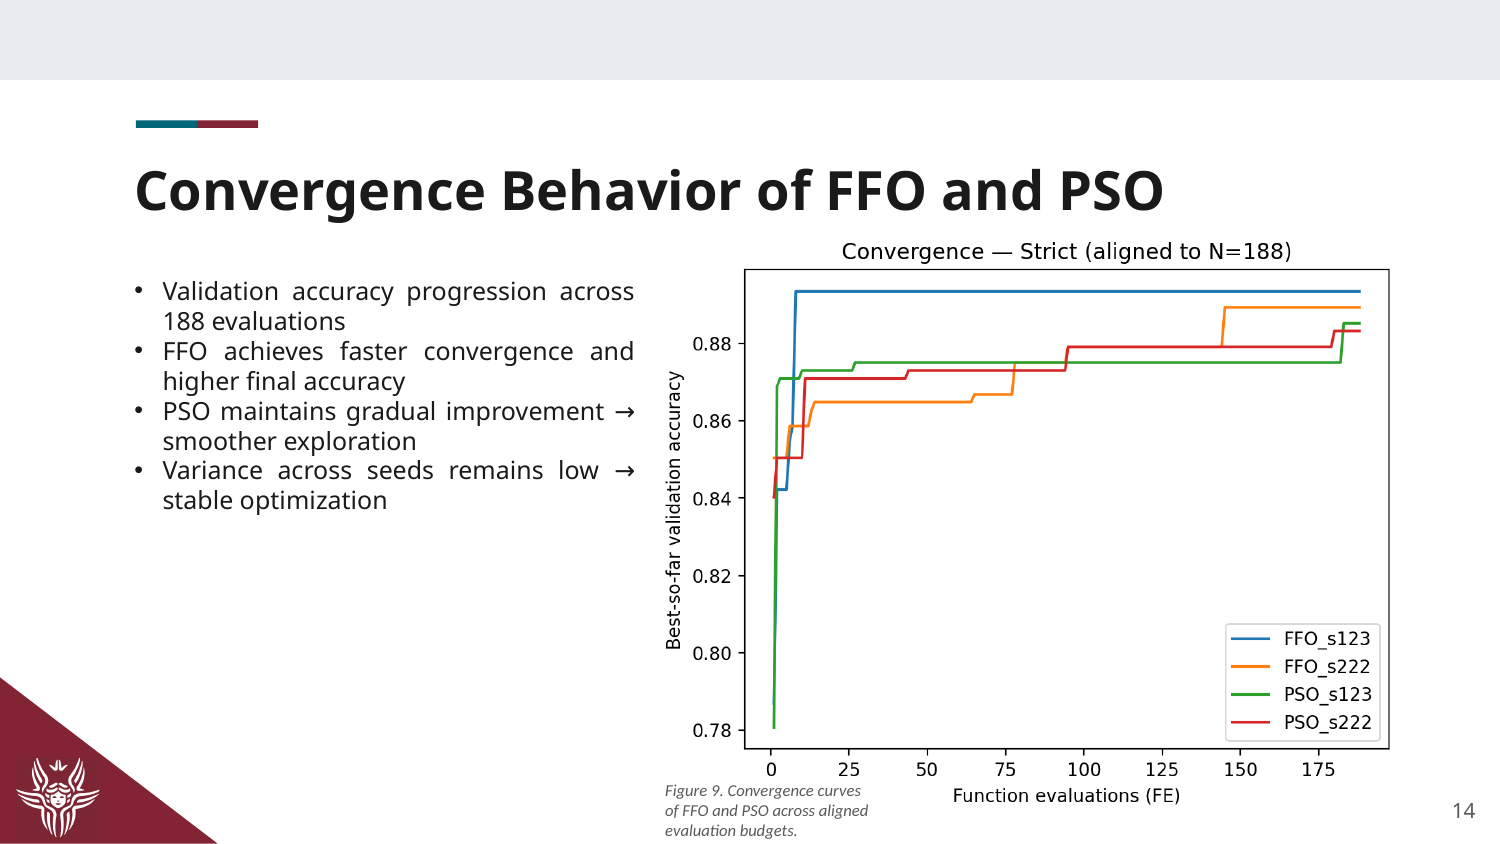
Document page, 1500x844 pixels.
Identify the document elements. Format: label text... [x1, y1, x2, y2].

slide_number 14 [1400, 779, 1491, 844]
picture [16, 758, 100, 839]
title Convergence Behavior of FFO and PSO [119, 141, 1381, 230]
text_box Figure 9. Convergence curves of FFO and PSO across aligned evaluation budgets. [650, 822, 886, 844]
list Validation accuracy progression across 188 evaluations FFO achieves faster convergence and higher final accuracy PSO maintains gradual improvement → smoother exploration Variance across seeds remains low → stable optimization [119, 260, 648, 632]
picture [653, 228, 1401, 818]
